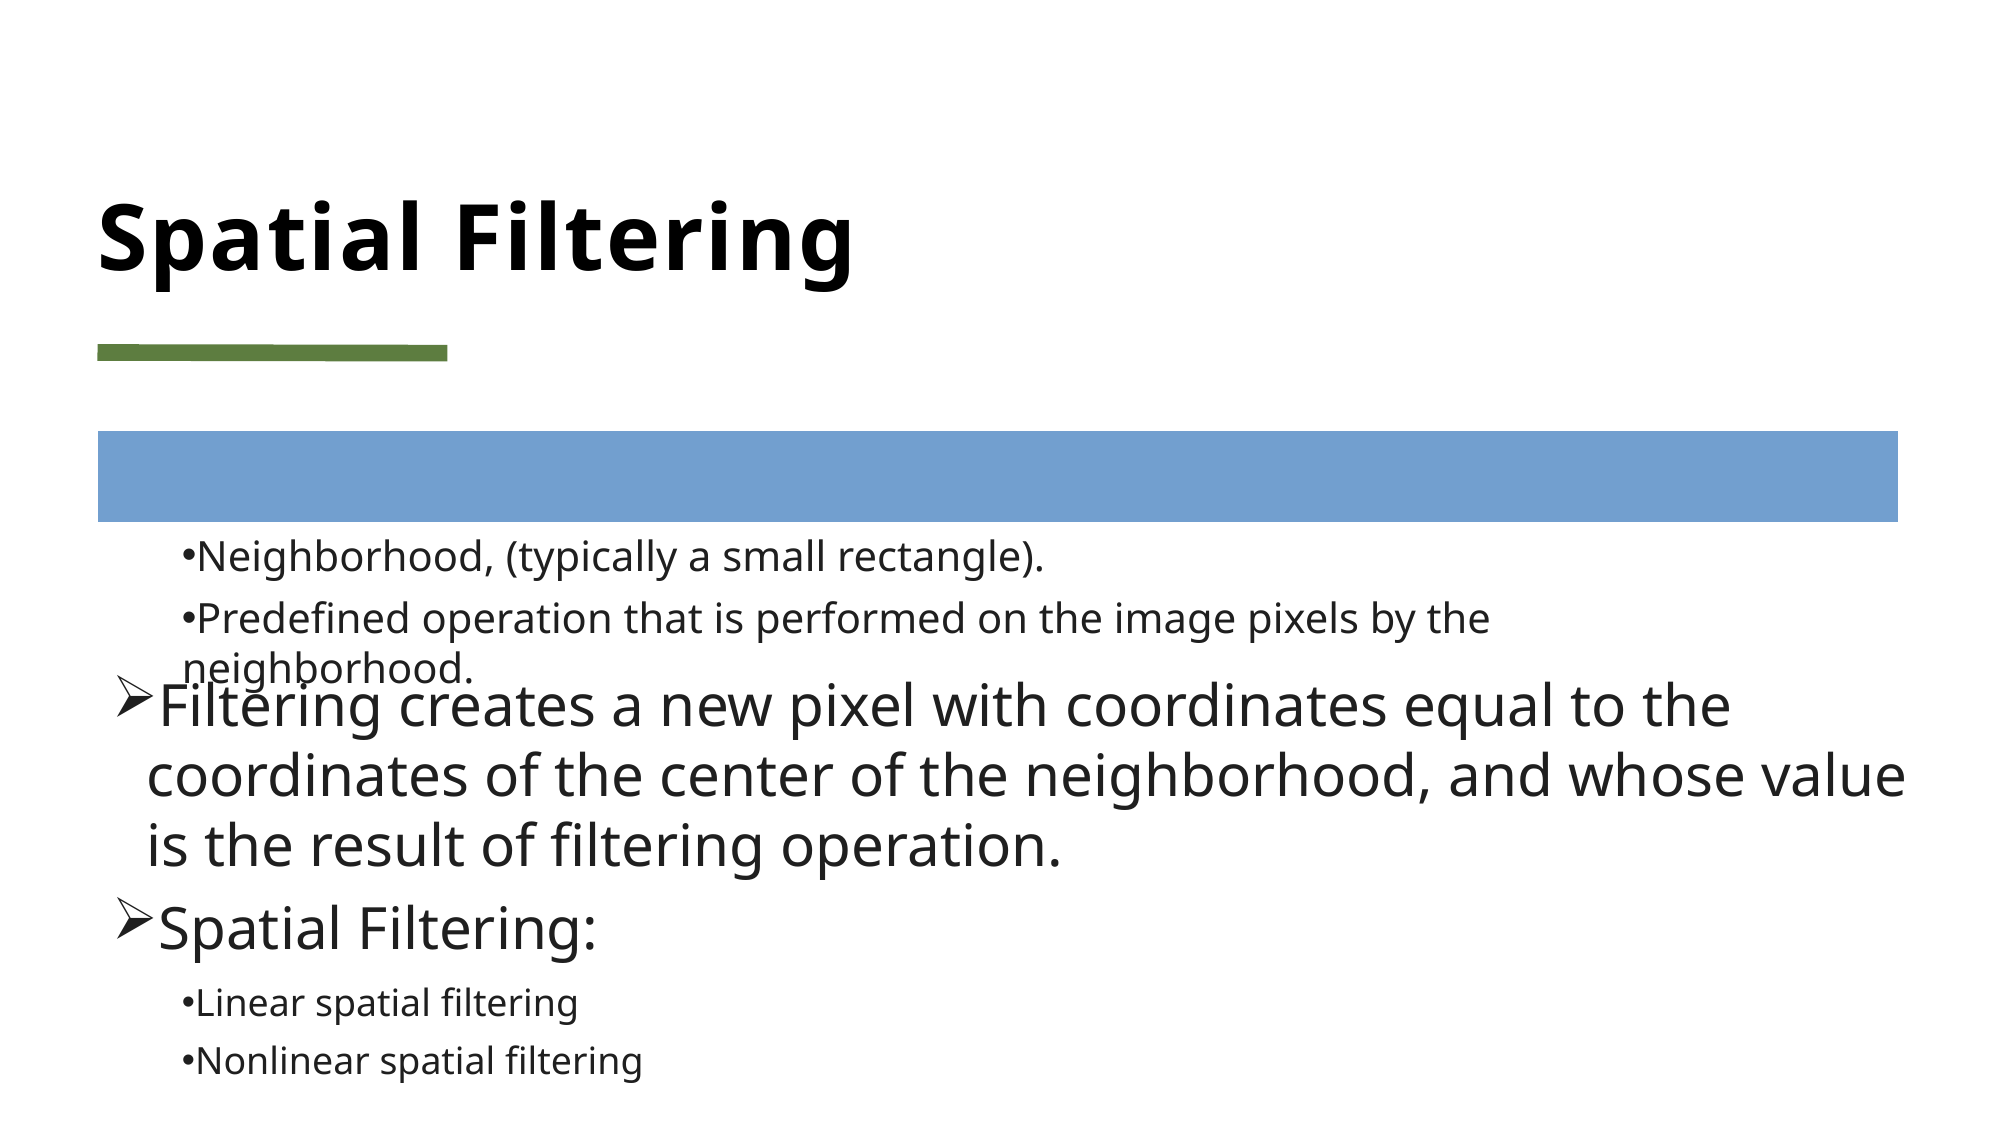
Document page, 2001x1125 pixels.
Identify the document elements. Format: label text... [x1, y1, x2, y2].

text_box Filtering creates a new pixel with coordinates equal to the coordinates of the center of the neighborhood, and whose value is the result of filtering operation. Spatial Filtering: [97, 661, 1941, 969]
title Spatial Filtering [97, 33, 1898, 291]
text_box Neighborhood, (typically a small rectangle). Predefined operation that is performed on the image pixels by the neighborhood. [167, 522, 1626, 661]
text_box Linear spatial filtering Nonlinear spatial filtering [167, 971, 1167, 1089]
